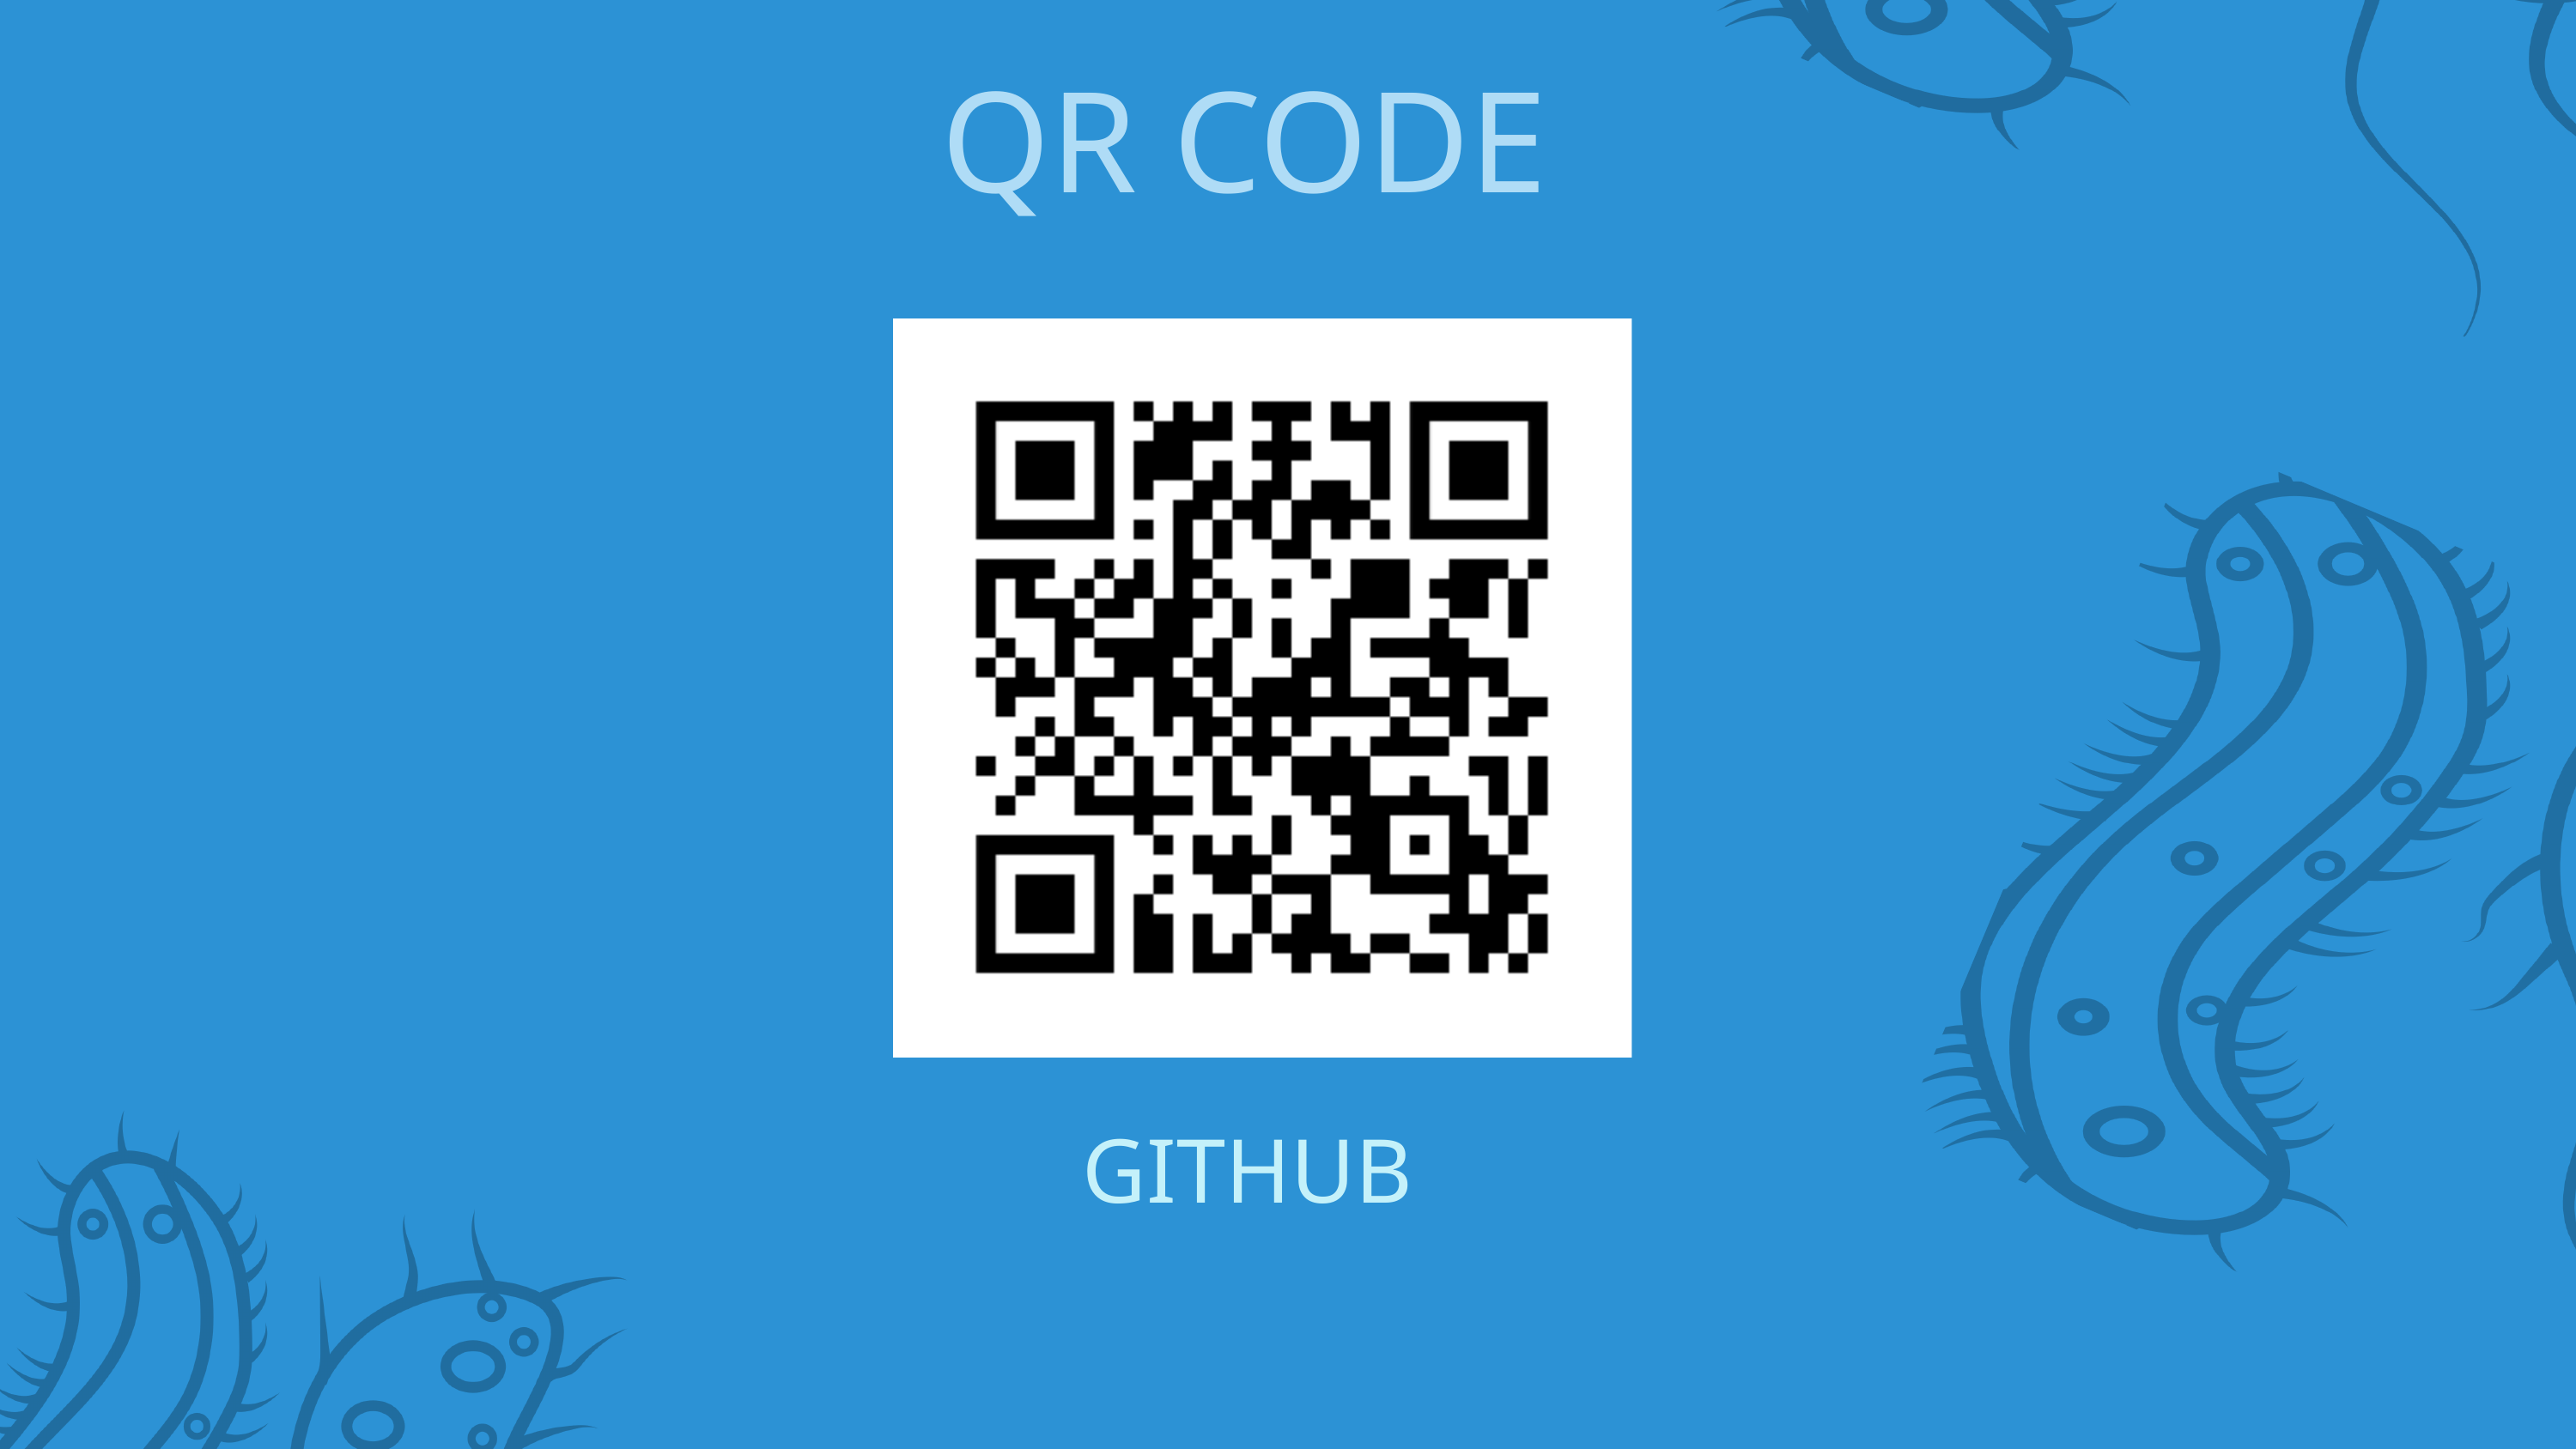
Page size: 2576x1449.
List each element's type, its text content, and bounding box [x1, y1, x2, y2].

text_box QR CODE [933, 25, 1591, 221]
text_box [0, 1110, 628, 1449]
text_box [1901, 436, 2576, 1415]
text_box GITHUB [1082, 1096, 1443, 1221]
text_box [1684, 0, 2576, 376]
text_box [893, 318, 1632, 1058]
